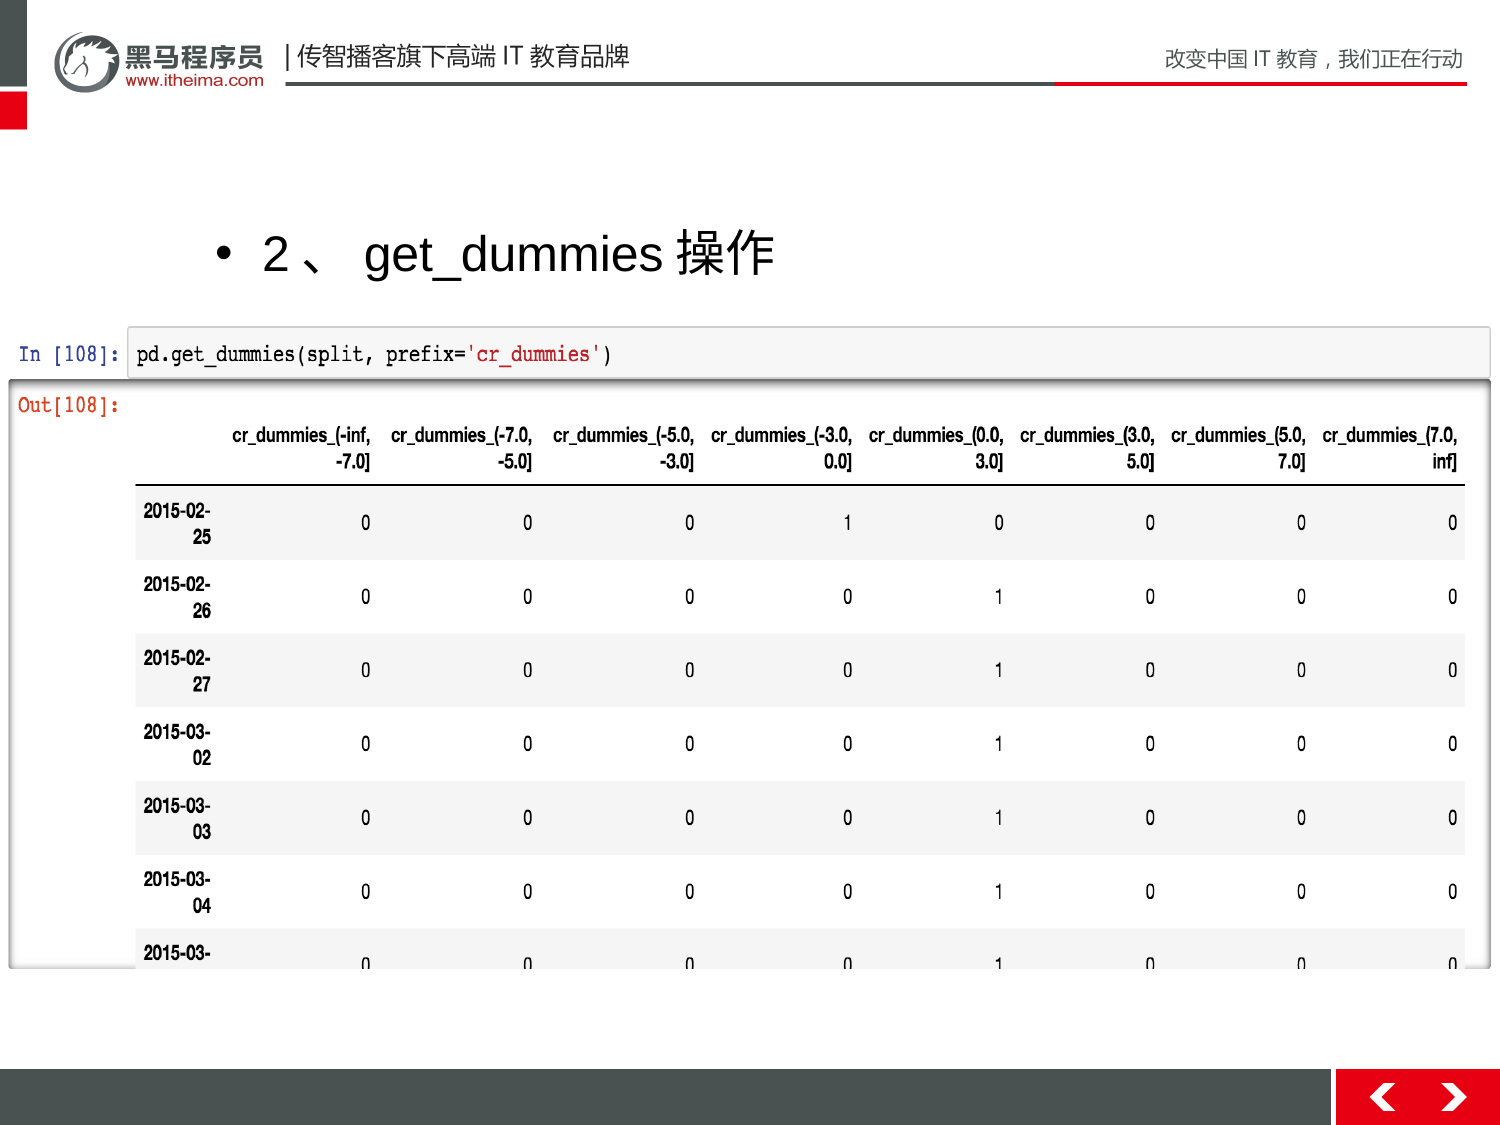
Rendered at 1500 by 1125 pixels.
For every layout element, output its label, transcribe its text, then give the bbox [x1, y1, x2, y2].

picture [0, 0, 1500, 1125]
text_box 2、get_dummies操作 [200, 214, 791, 290]
